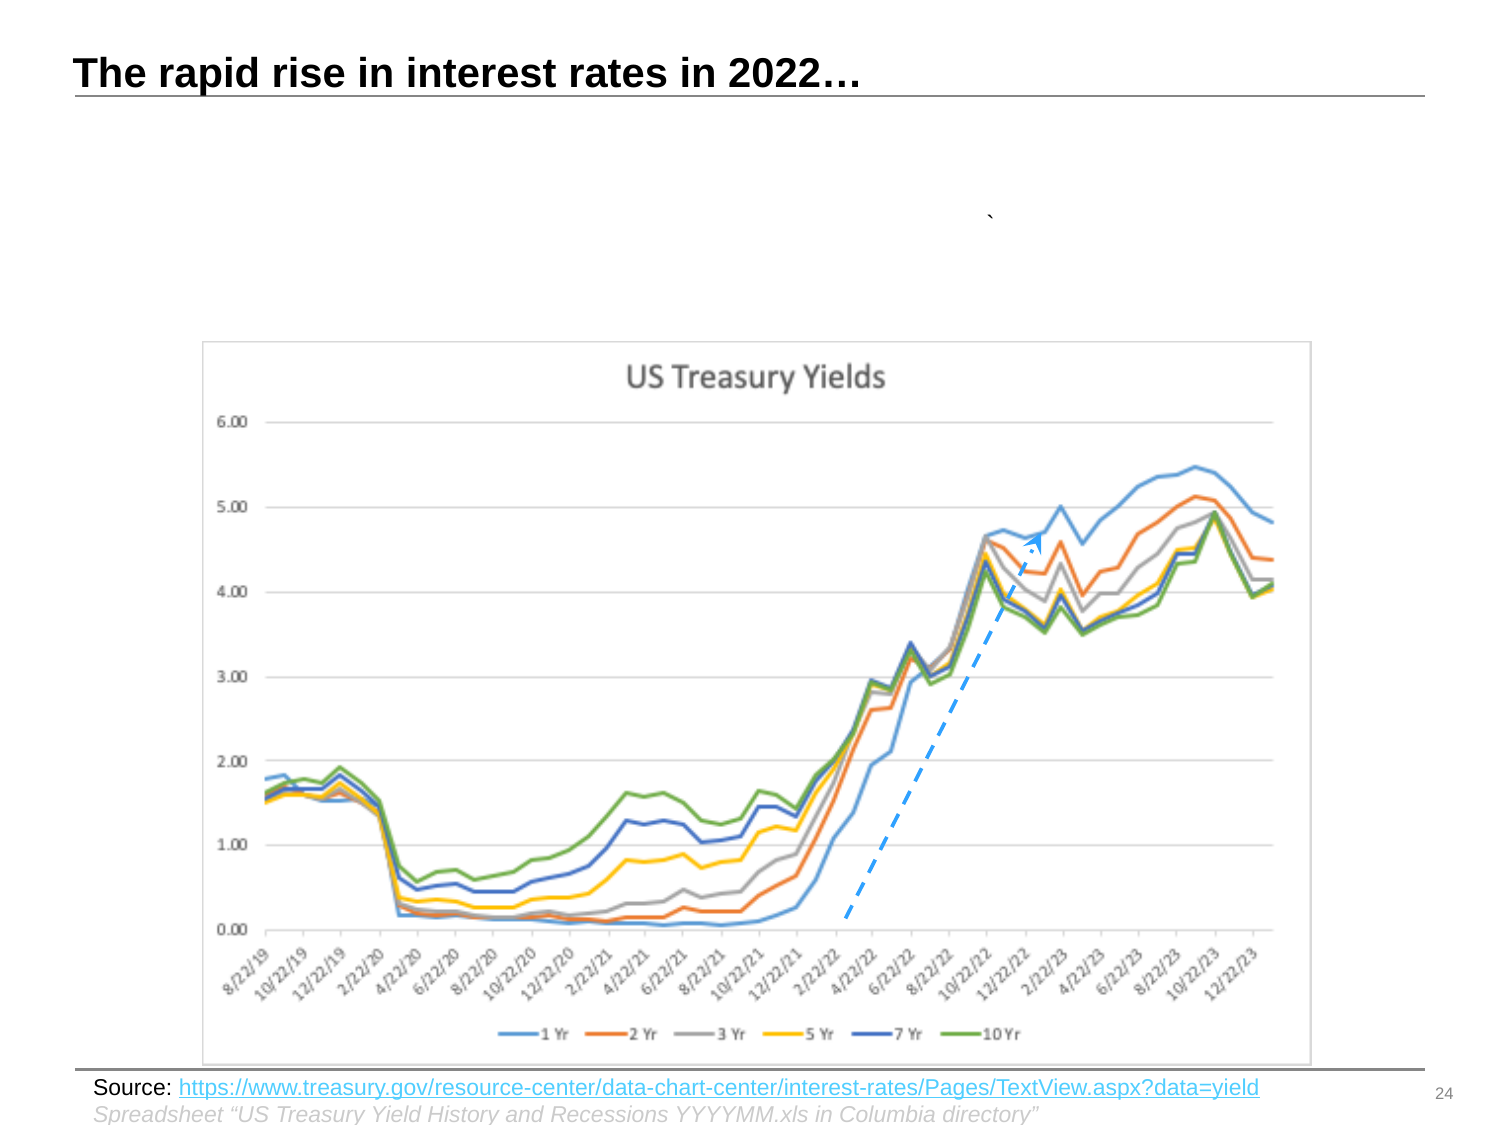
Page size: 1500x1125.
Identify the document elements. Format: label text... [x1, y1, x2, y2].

text_box Source: https://www.treasury.gov/resource-center/data-chart-center/interest-rates/Pages/TextView.aspx?data=yield Spreadsheet “US Treasury Yield History and Recessions YYYYMM.xls in Columbia directory” [77, 1064, 1276, 1125]
text_box ` [986, 208, 995, 239]
title The rapid rise in interest rates in 2022… [72, 45, 1500, 97]
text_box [845, 532, 1042, 919]
picture [202, 341, 1312, 1066]
